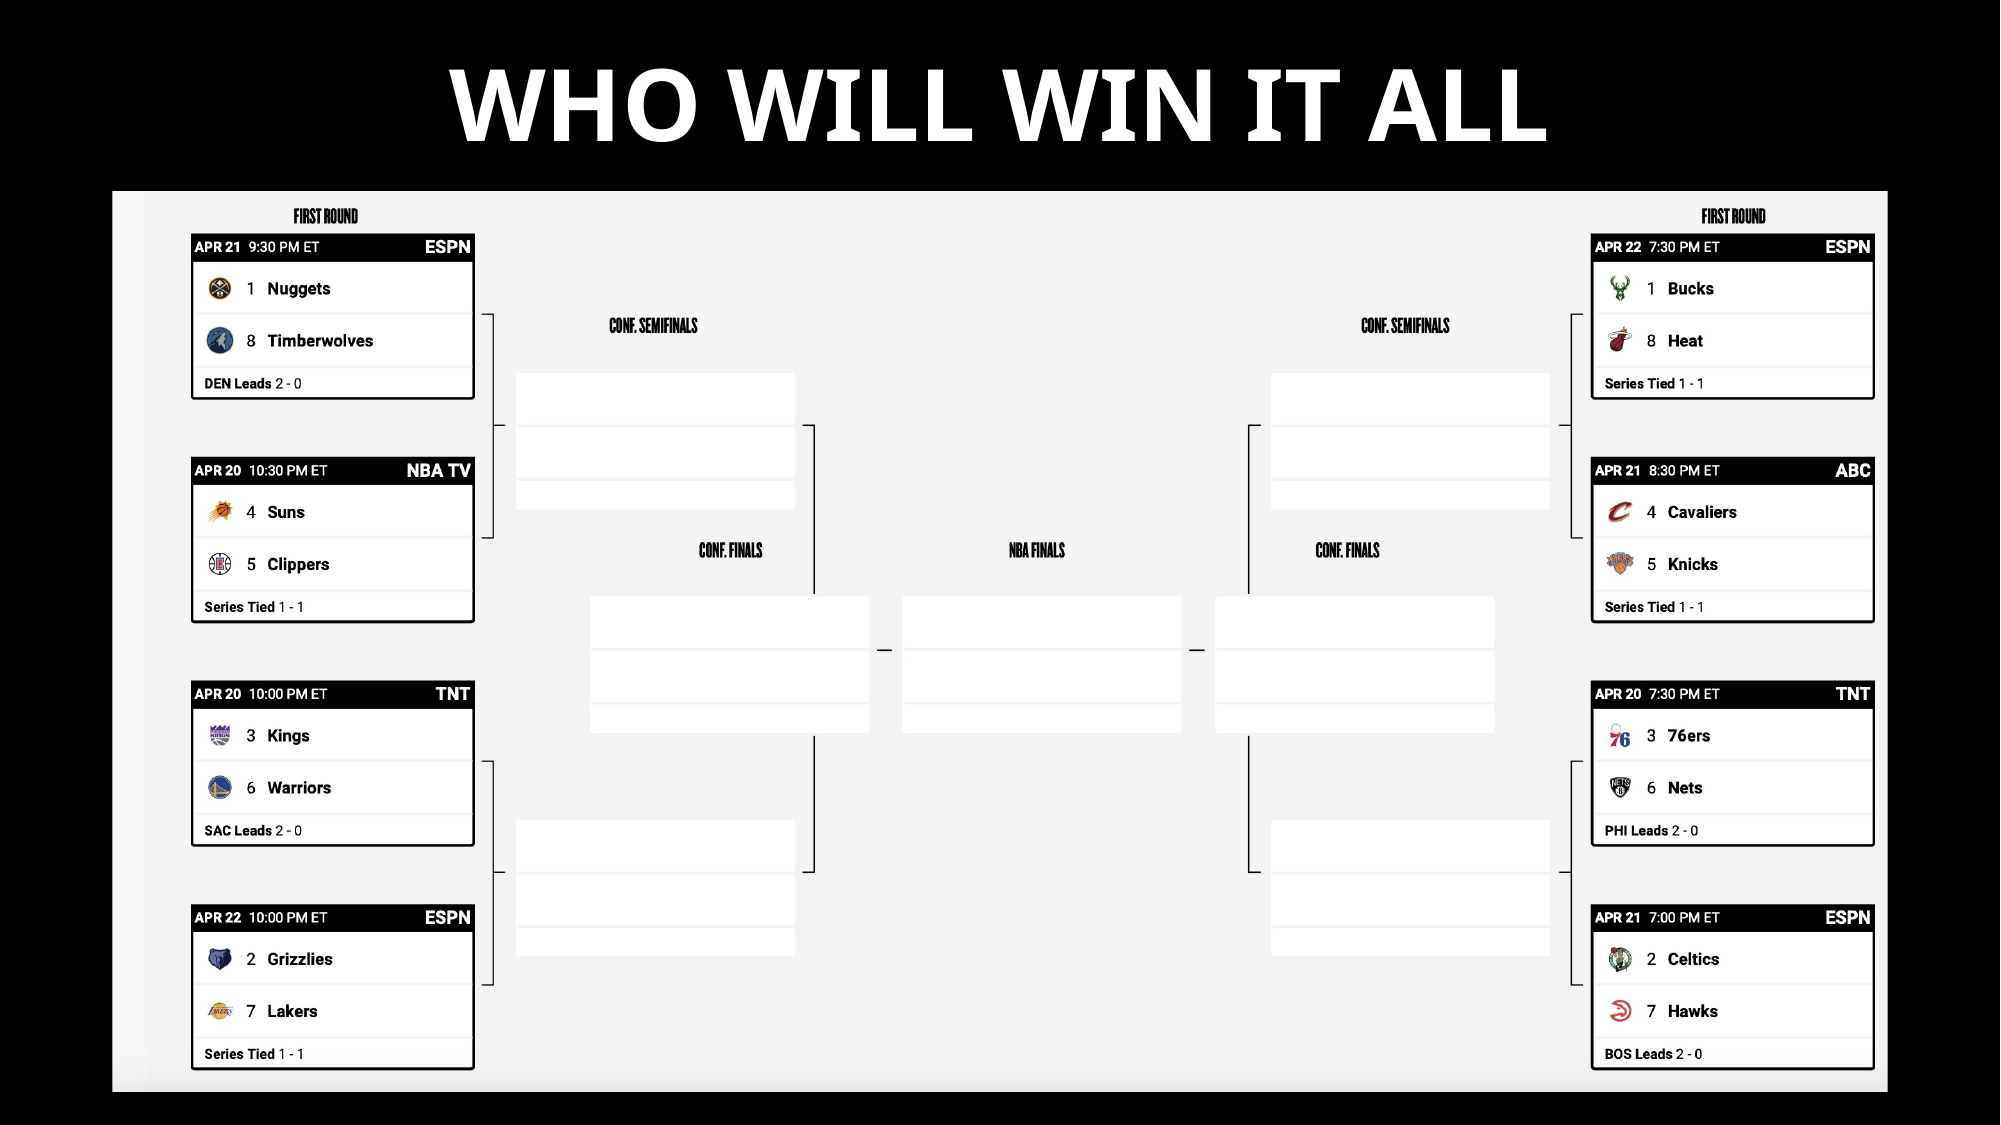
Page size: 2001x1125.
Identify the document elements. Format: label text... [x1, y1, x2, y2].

text_box WHO WILL WIN IT ALL [434, 33, 1566, 169]
text_box [0, 0, 2000, 1125]
picture [112, 191, 1888, 1092]
